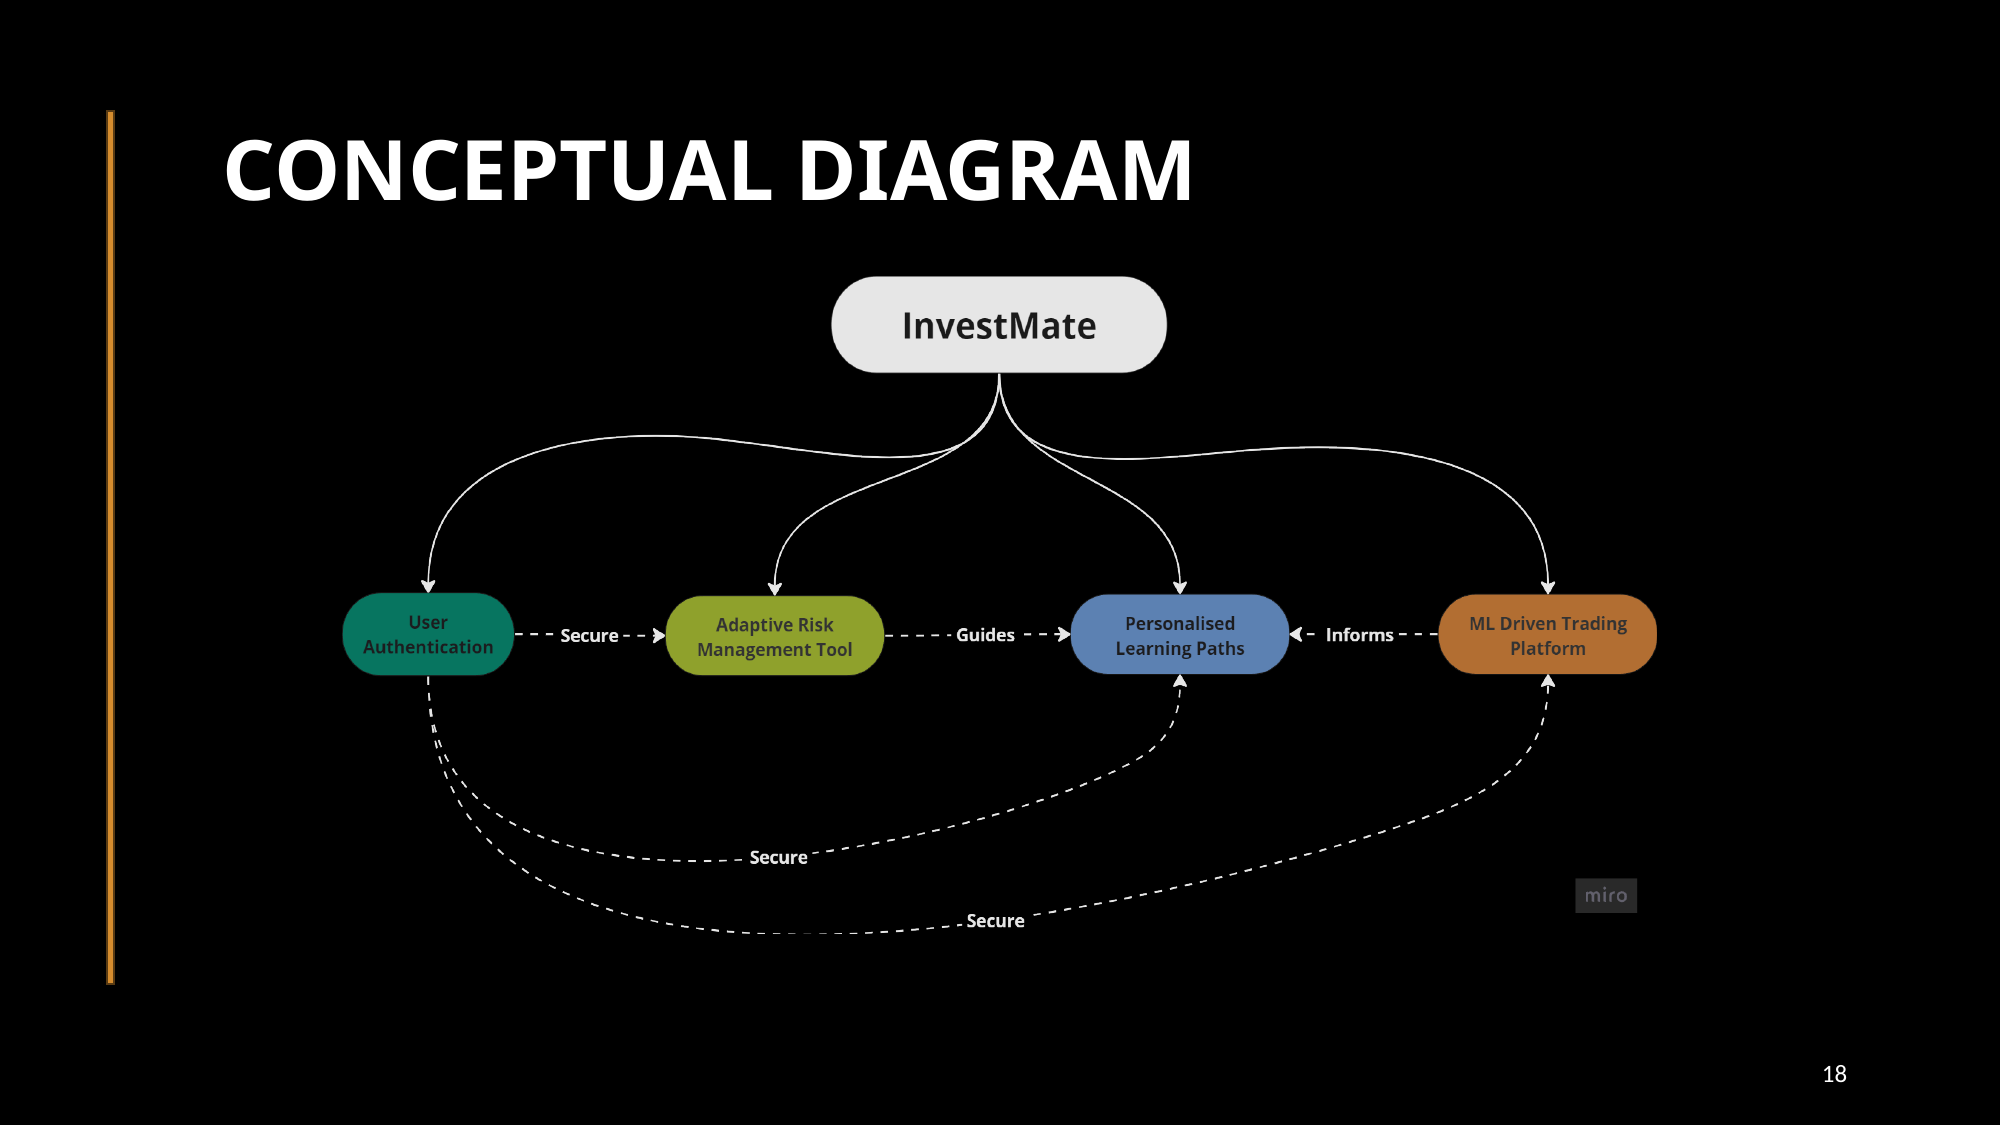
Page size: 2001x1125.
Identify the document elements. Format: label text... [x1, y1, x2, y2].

text_box [106, 110, 115, 985]
slide_number ‹#› [1412, 1042, 1863, 1103]
title CONCEPTUAL DIAGRAM [207, 88, 1564, 258]
picture [342, 276, 1658, 934]
